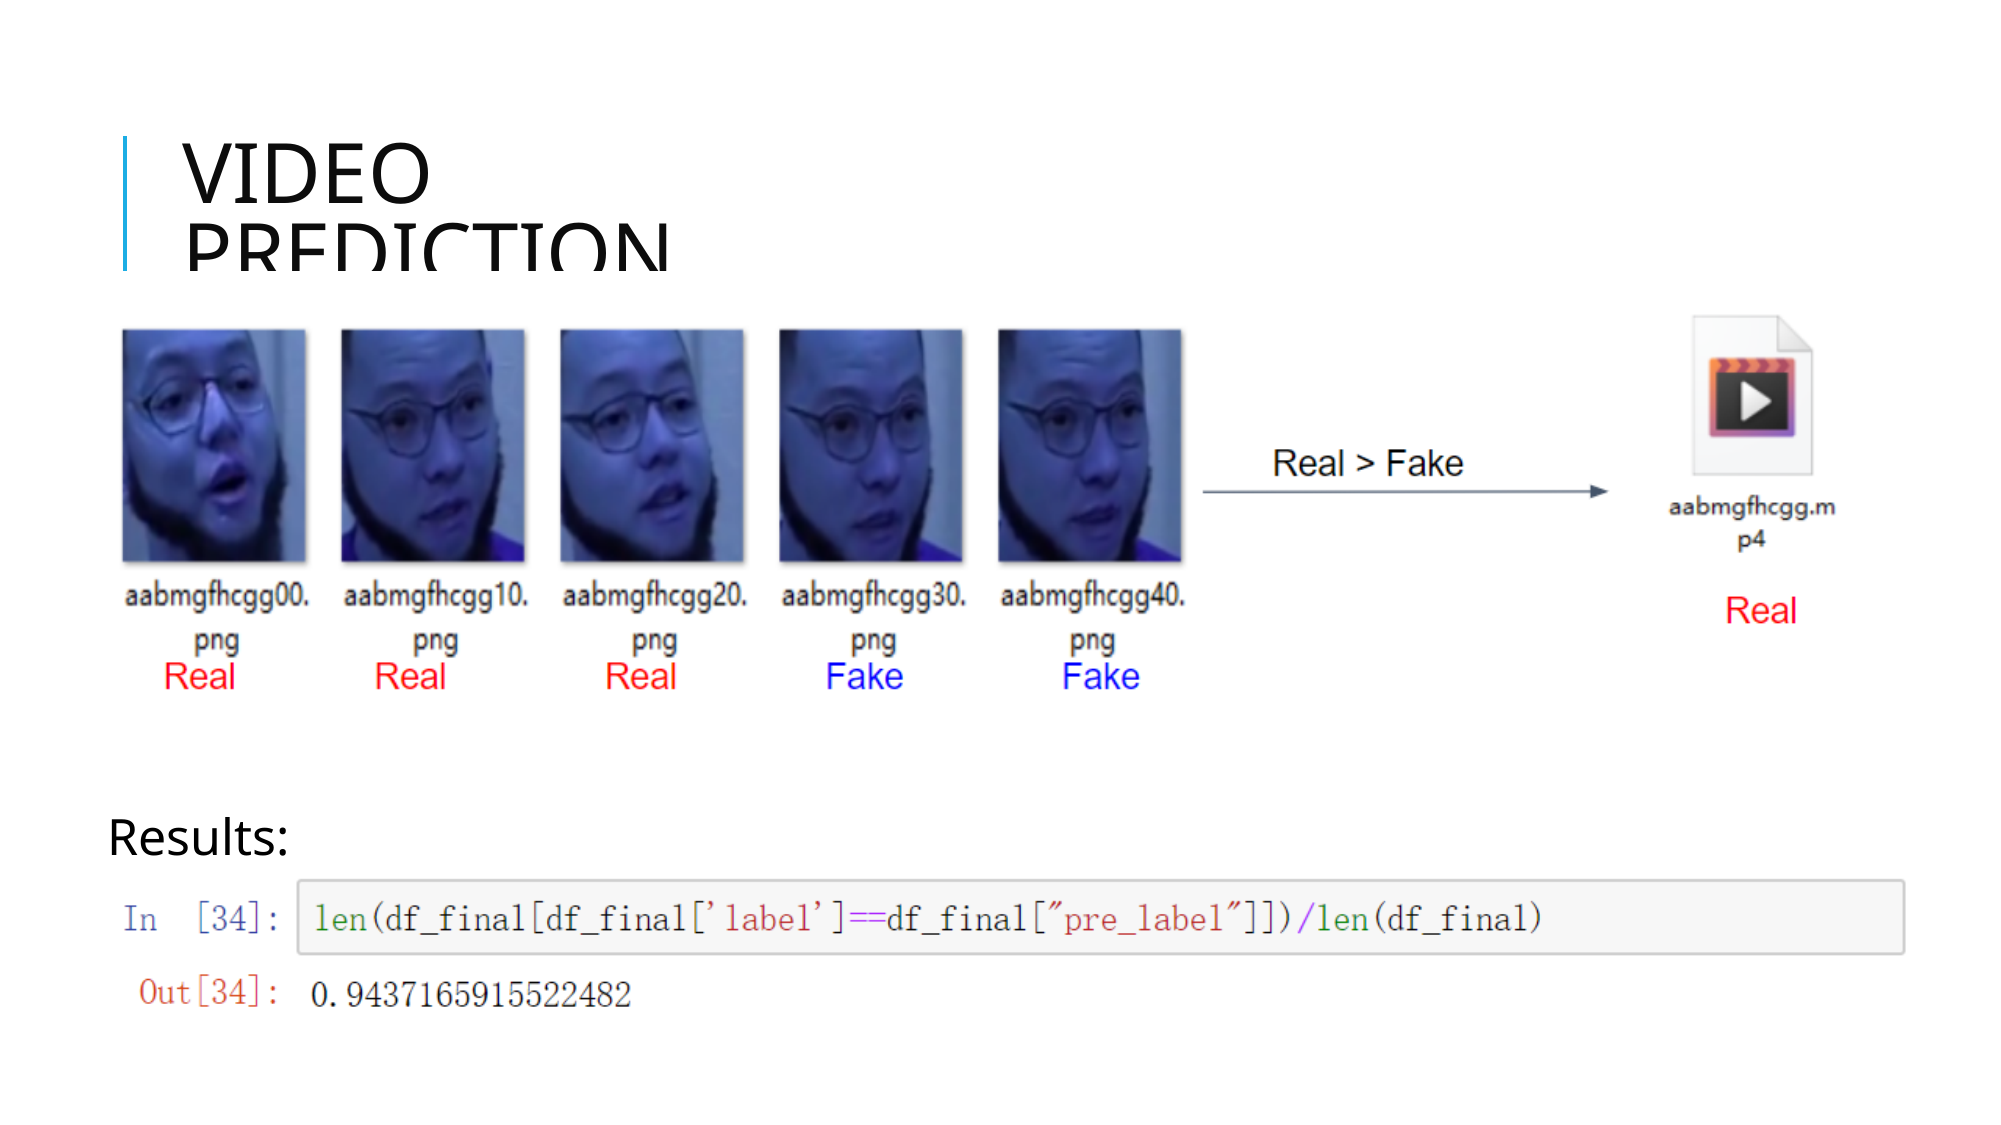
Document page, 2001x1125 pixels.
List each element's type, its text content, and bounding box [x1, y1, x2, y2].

title VIDEO PREDICTION [168, 77, 888, 271]
picture [84, 271, 1870, 716]
list Results: [84, 804, 313, 866]
picture [84, 866, 1932, 1048]
